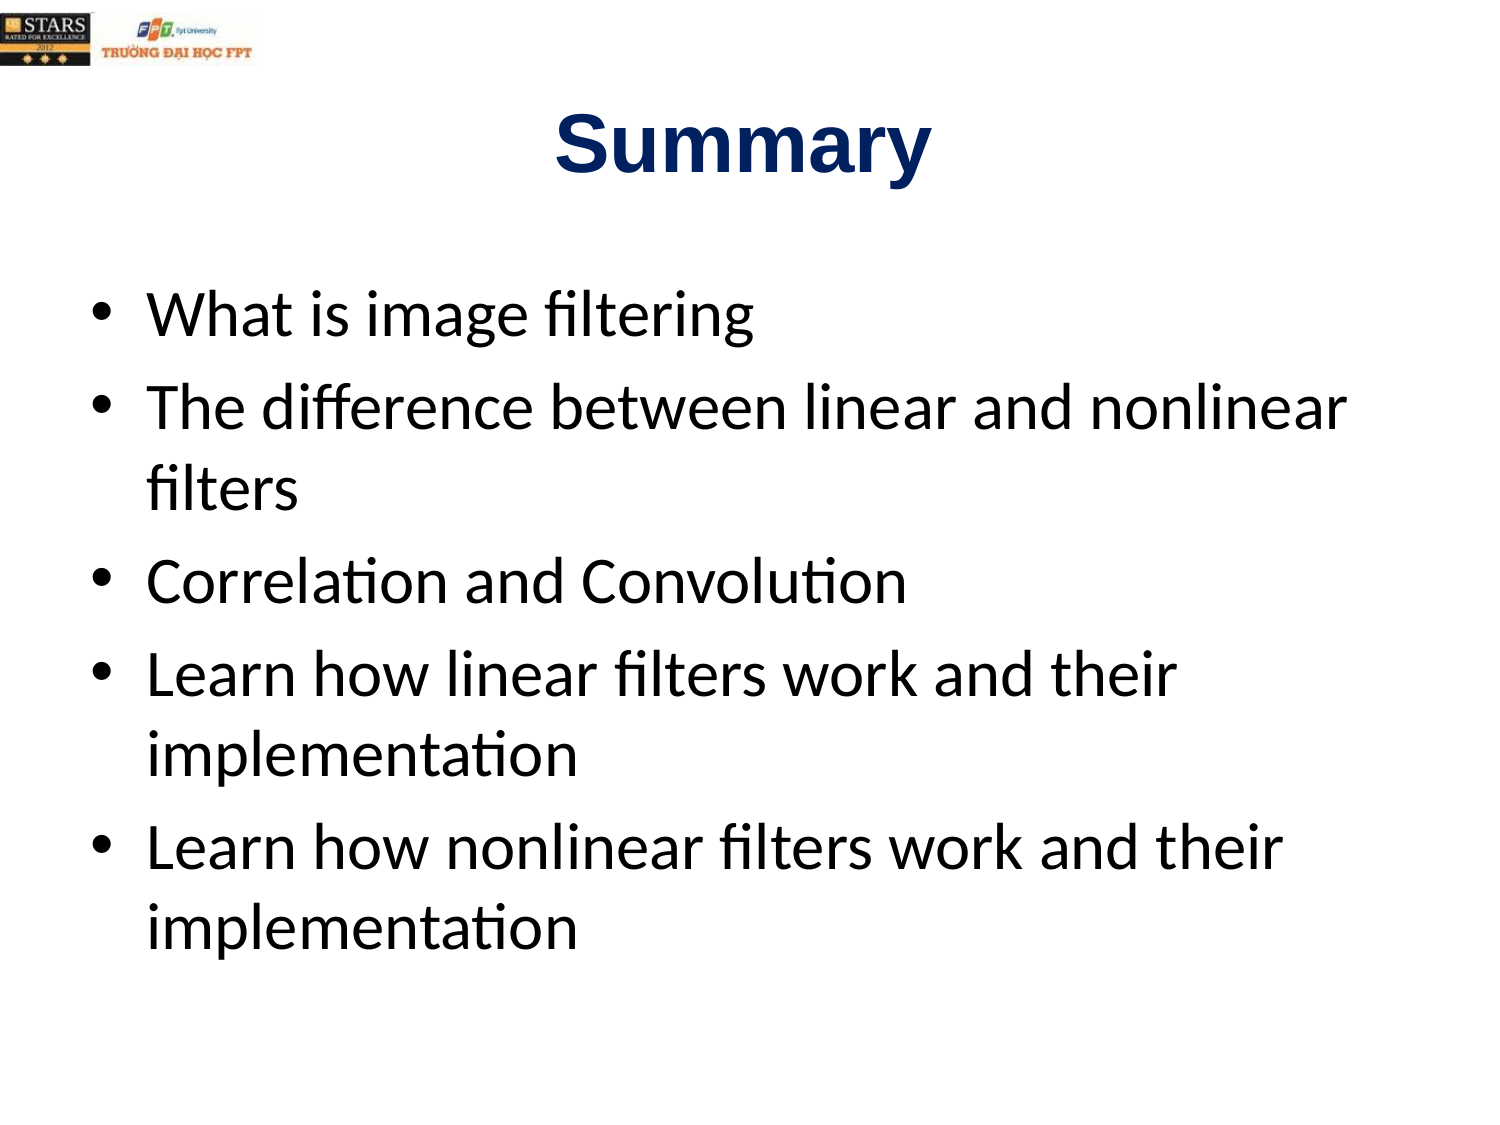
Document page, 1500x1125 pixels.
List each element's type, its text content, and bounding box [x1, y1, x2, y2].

picture [0, 12, 263, 66]
title Summary [37, 45, 1450, 233]
list What is image filtering The difference between linear and nonlinear filters Correlation and Convolution Learn how linear filters work and their implementation Learn how nonlinear filters work and their implementation [75, 262, 1425, 1005]
